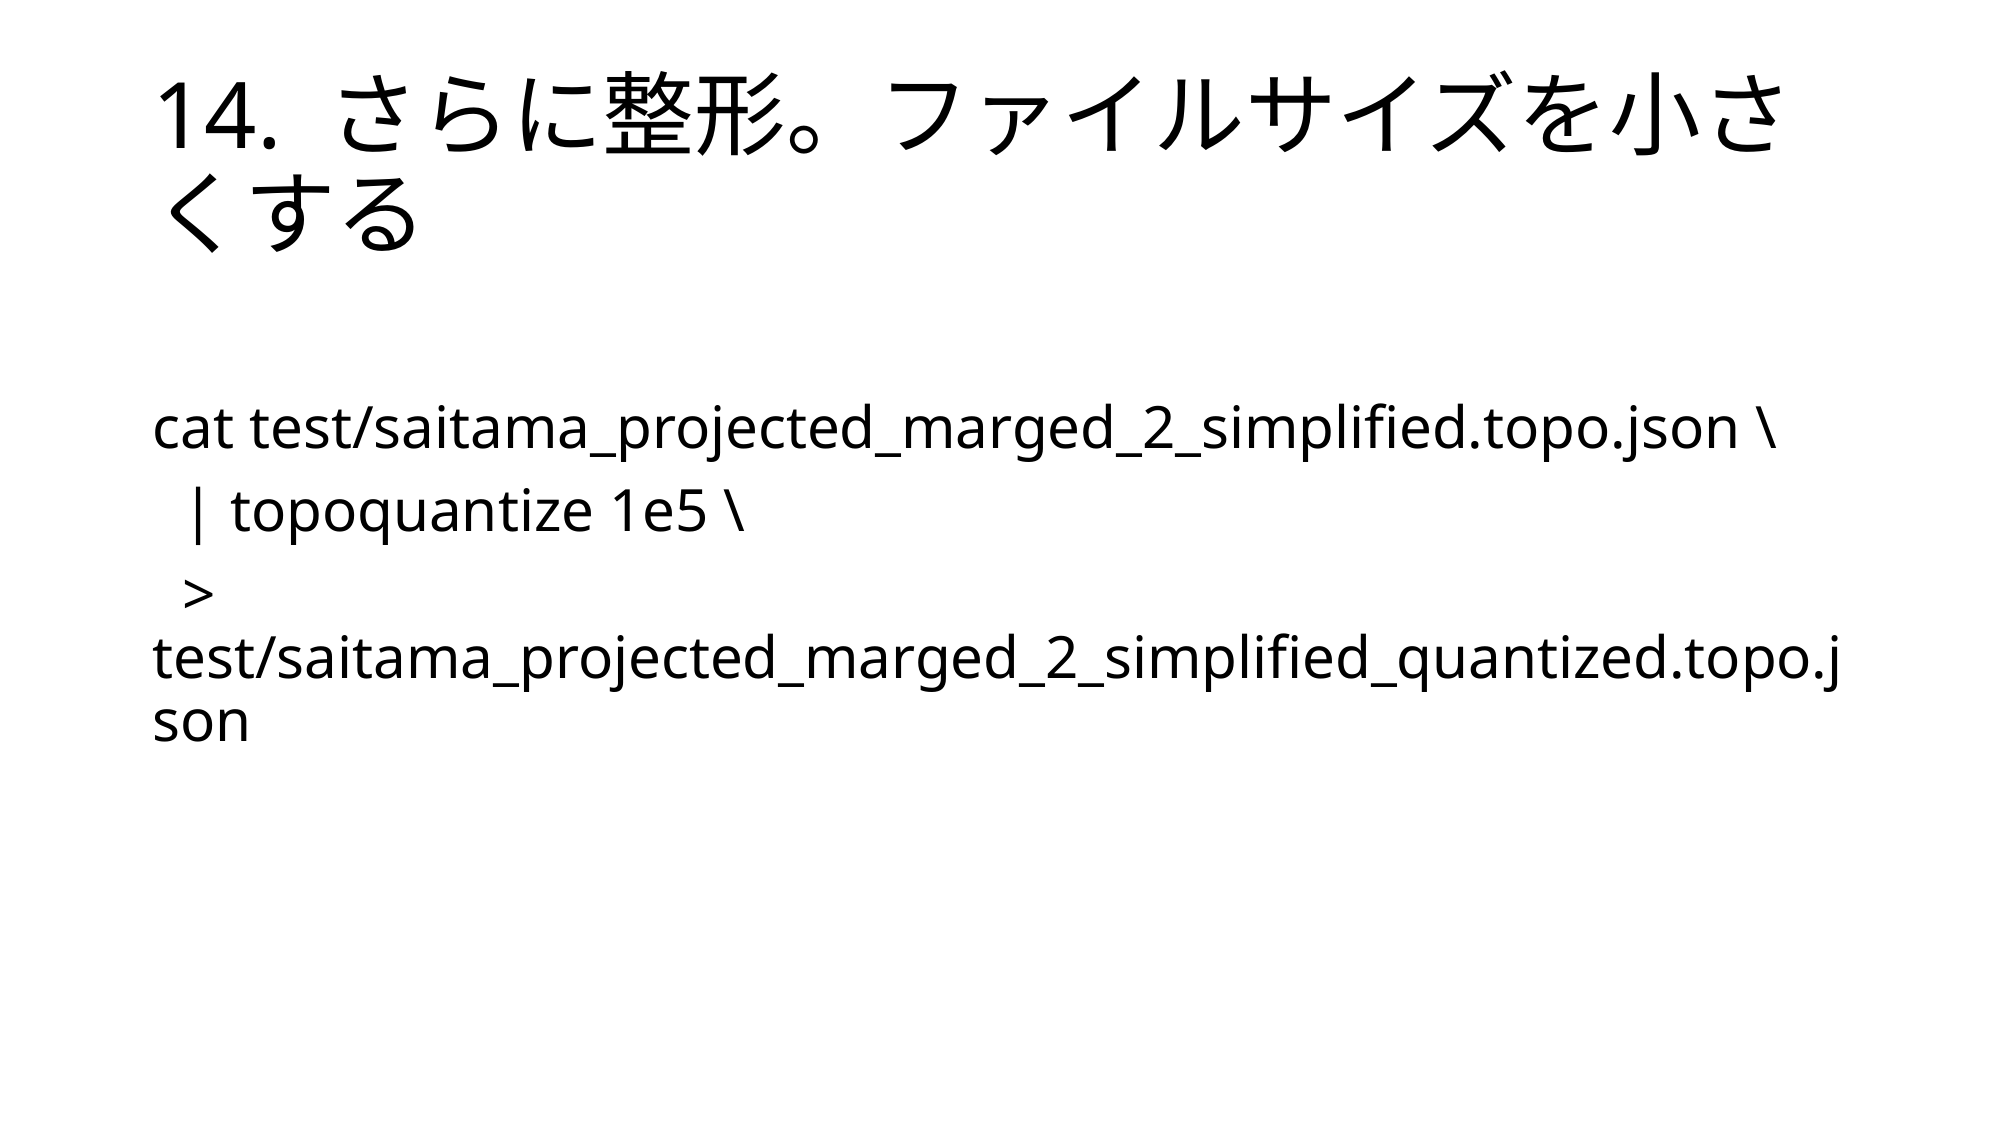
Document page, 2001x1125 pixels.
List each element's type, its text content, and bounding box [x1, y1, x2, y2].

list cat test/saitama_projected_marged_2_simplified.topo.json \ | topoquantize 1e5 \ > test/saitama_projected_marged_2_simplified_quantized.topo.json [137, 299, 1863, 1014]
title 14. さらに整形。ファイルサイズを小さくする [137, 59, 1863, 278]
